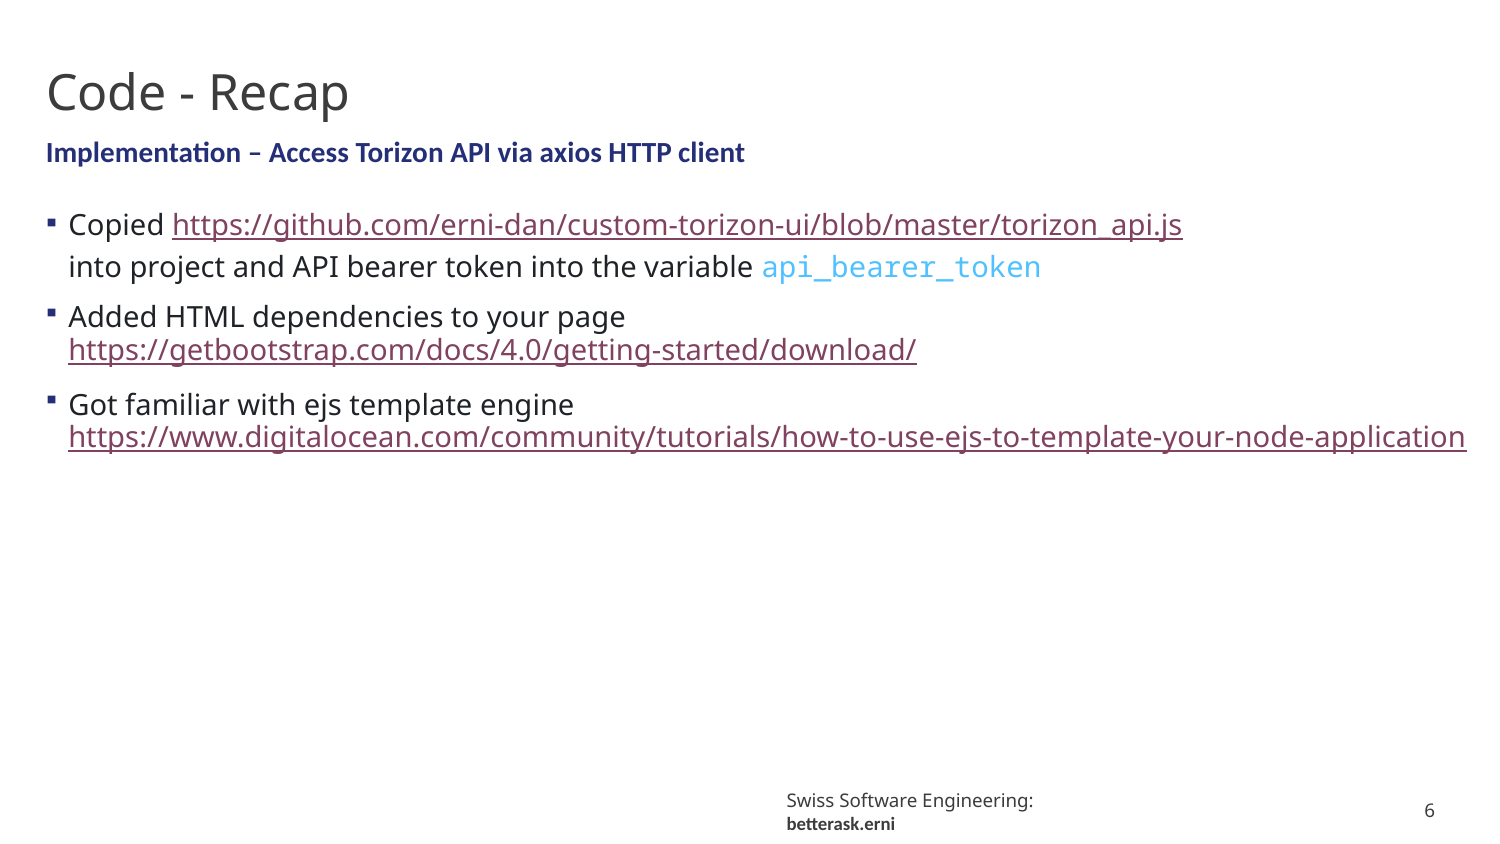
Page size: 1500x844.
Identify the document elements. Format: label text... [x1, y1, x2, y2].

footer Swiss Software Engineering: betterask.erni [781, 793, 1125, 830]
list Copied https://github.com/erni-dan/custom-torizon-ui/blob/master/torizon_api.js into project and API bearer token into the variable api_bearer_token Added HTML dependencies to your page https://getbootstrap.com/docs/4.0/getting-started/download/ Got familiar with ejs template engine https://www.digitalocean.com/community/tutorials/how-to-use-ejs-to-template-your-node-application [41, 204, 1477, 735]
title Code - Recap [40, 69, 1443, 119]
text_box Implementation – Access Torizon API via axios HTTP client [40, 134, 940, 167]
slide_number 6 [1308, 792, 1441, 831]
